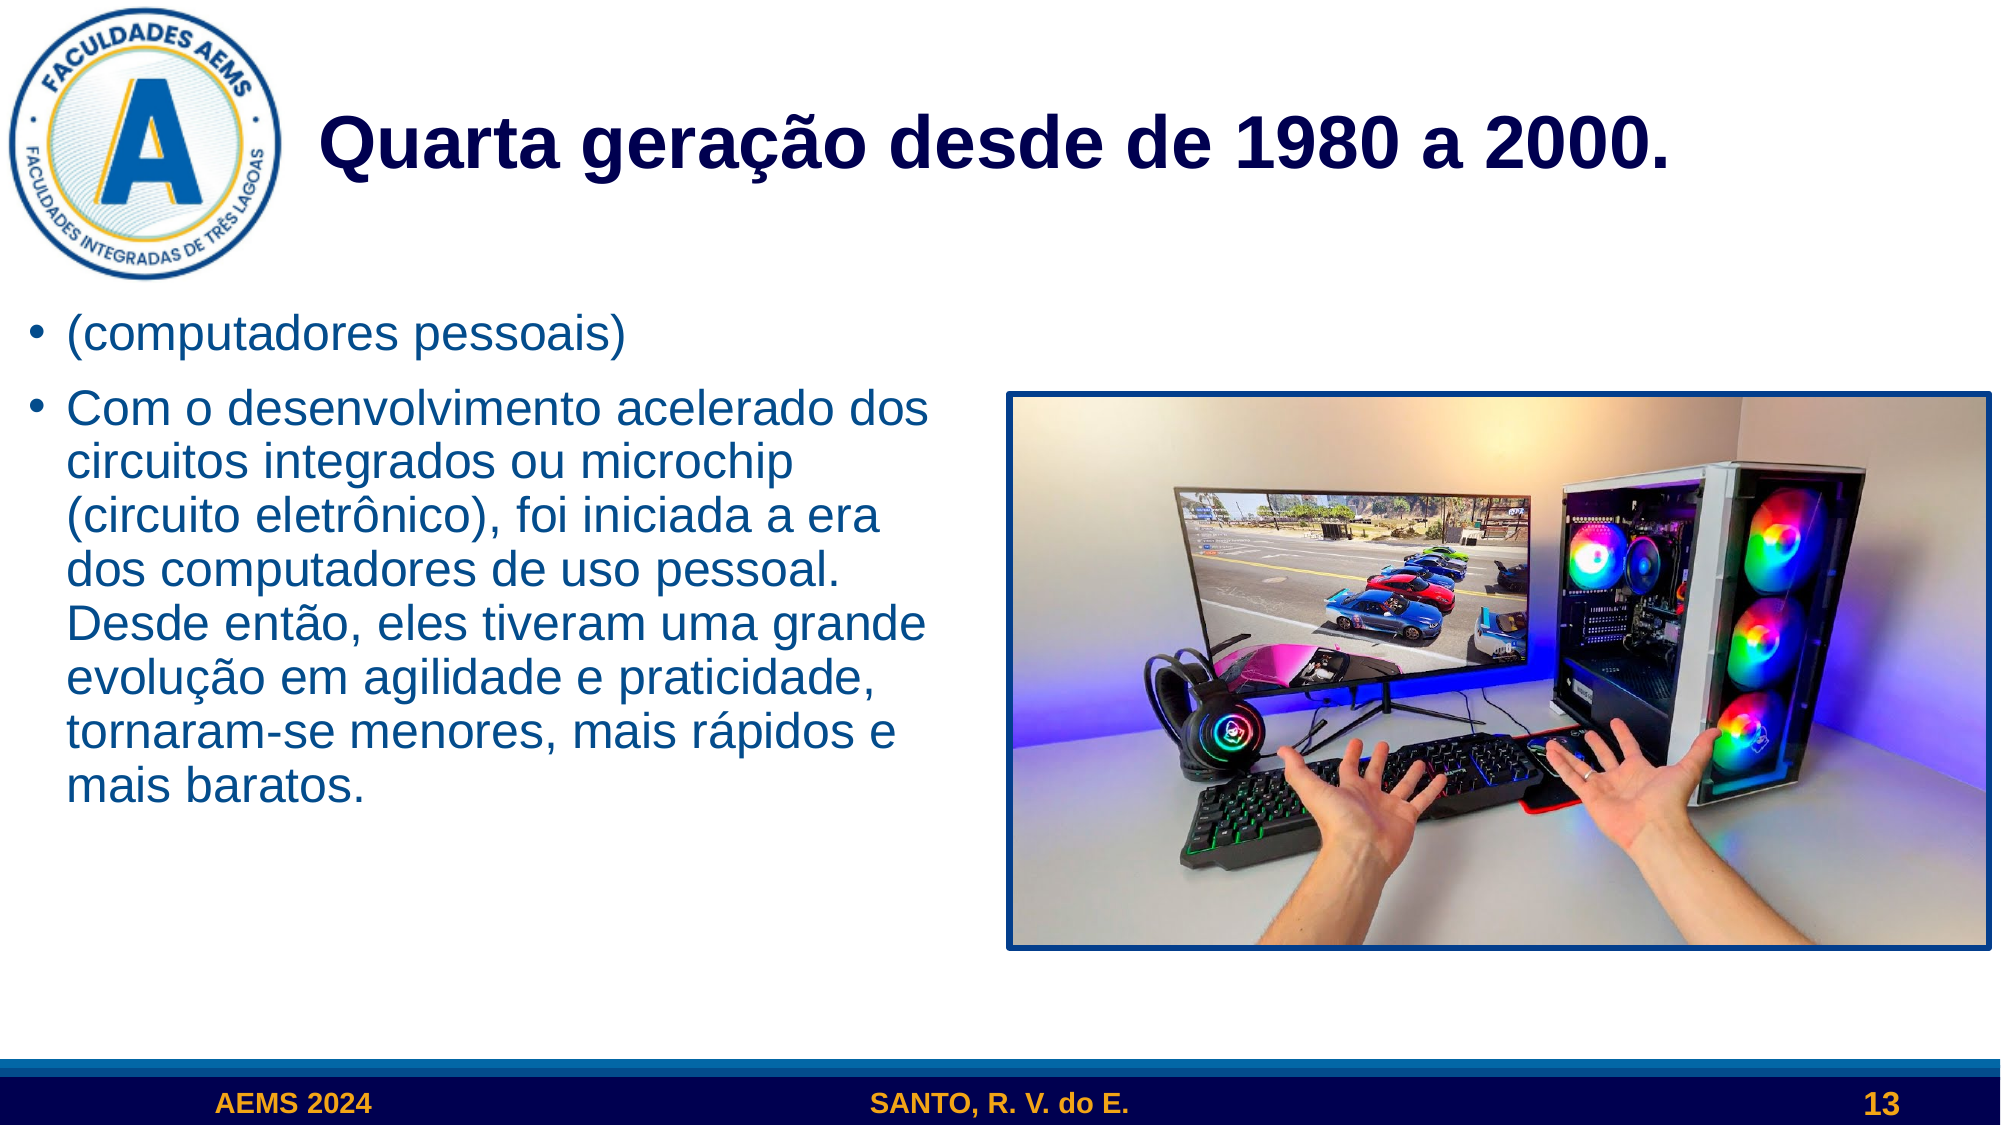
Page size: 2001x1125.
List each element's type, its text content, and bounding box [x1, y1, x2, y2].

footer SANTO, R. V. do E. [662, 1084, 1338, 1120]
slide_number 13 [1822, 1083, 1941, 1120]
list (computadores pessoais) Com o desenvolvimento acelerado dos circuitos integrados ou microchip (circuito eletrônico), foi iniciada a era dos computadores de uso pessoal. Desde então, eles tiveram uma grande evolução em agilidade e praticidade, tornaram-se menores, mais rápidos e mais baratos. [14, 299, 988, 1043]
slide_number AEMS 2024 [68, 1084, 519, 1120]
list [1011, 396, 1987, 946]
title Quarta geração desde de 1980 a 2000. [303, 35, 1986, 253]
picture [6, 6, 285, 283]
